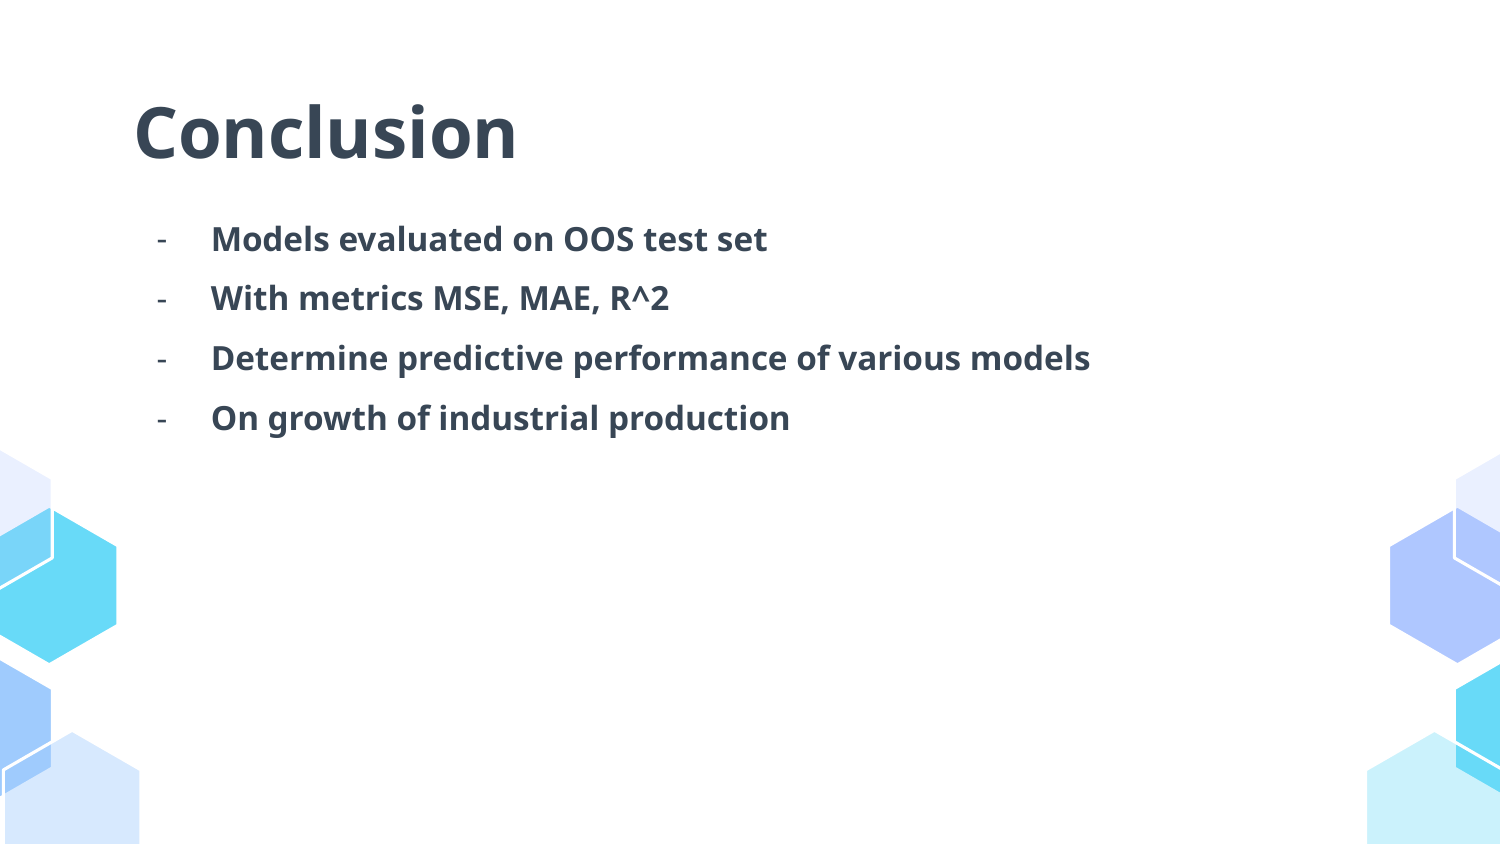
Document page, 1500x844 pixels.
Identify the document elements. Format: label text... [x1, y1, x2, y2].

title Conclusion [118, 72, 1382, 167]
subtitle Models evaluated on OOS test set With metrics MSE, MAE, R^2 Determine predictive performance of various models On growth of industrial production [120, 182, 1455, 784]
